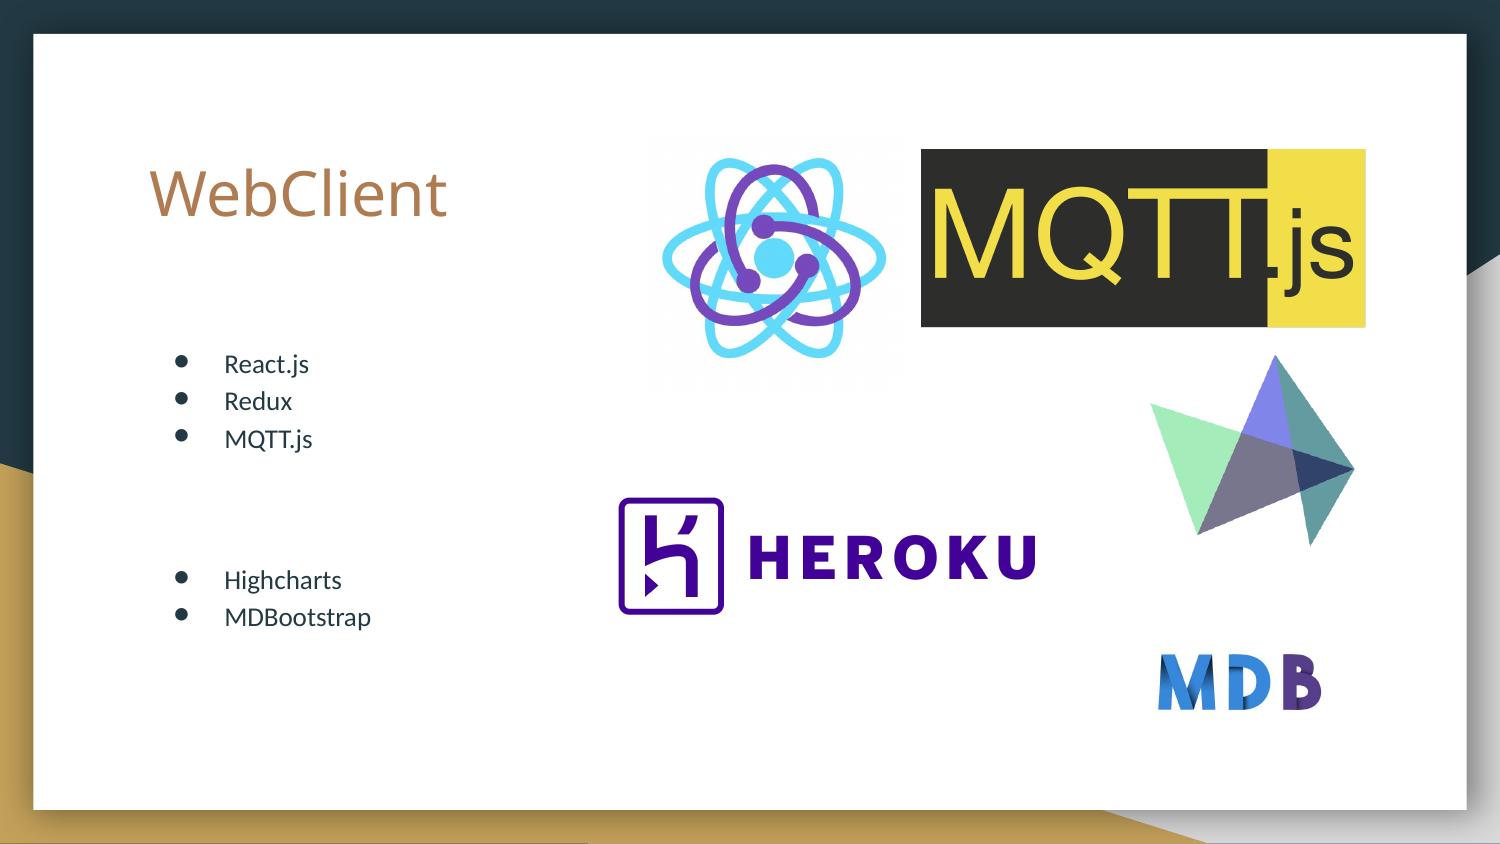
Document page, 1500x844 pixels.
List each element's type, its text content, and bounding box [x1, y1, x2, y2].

picture [565, 444, 1092, 667]
picture [1149, 345, 1355, 550]
picture [646, 134, 902, 390]
picture [920, 148, 1366, 329]
list React.js Redux MQTT.js Highcharts MDBootstrap [134, 326, 1366, 729]
title WebClient [134, 138, 642, 296]
picture [1124, 566, 1355, 798]
title WebClient [905, 138, 1366, 296]
